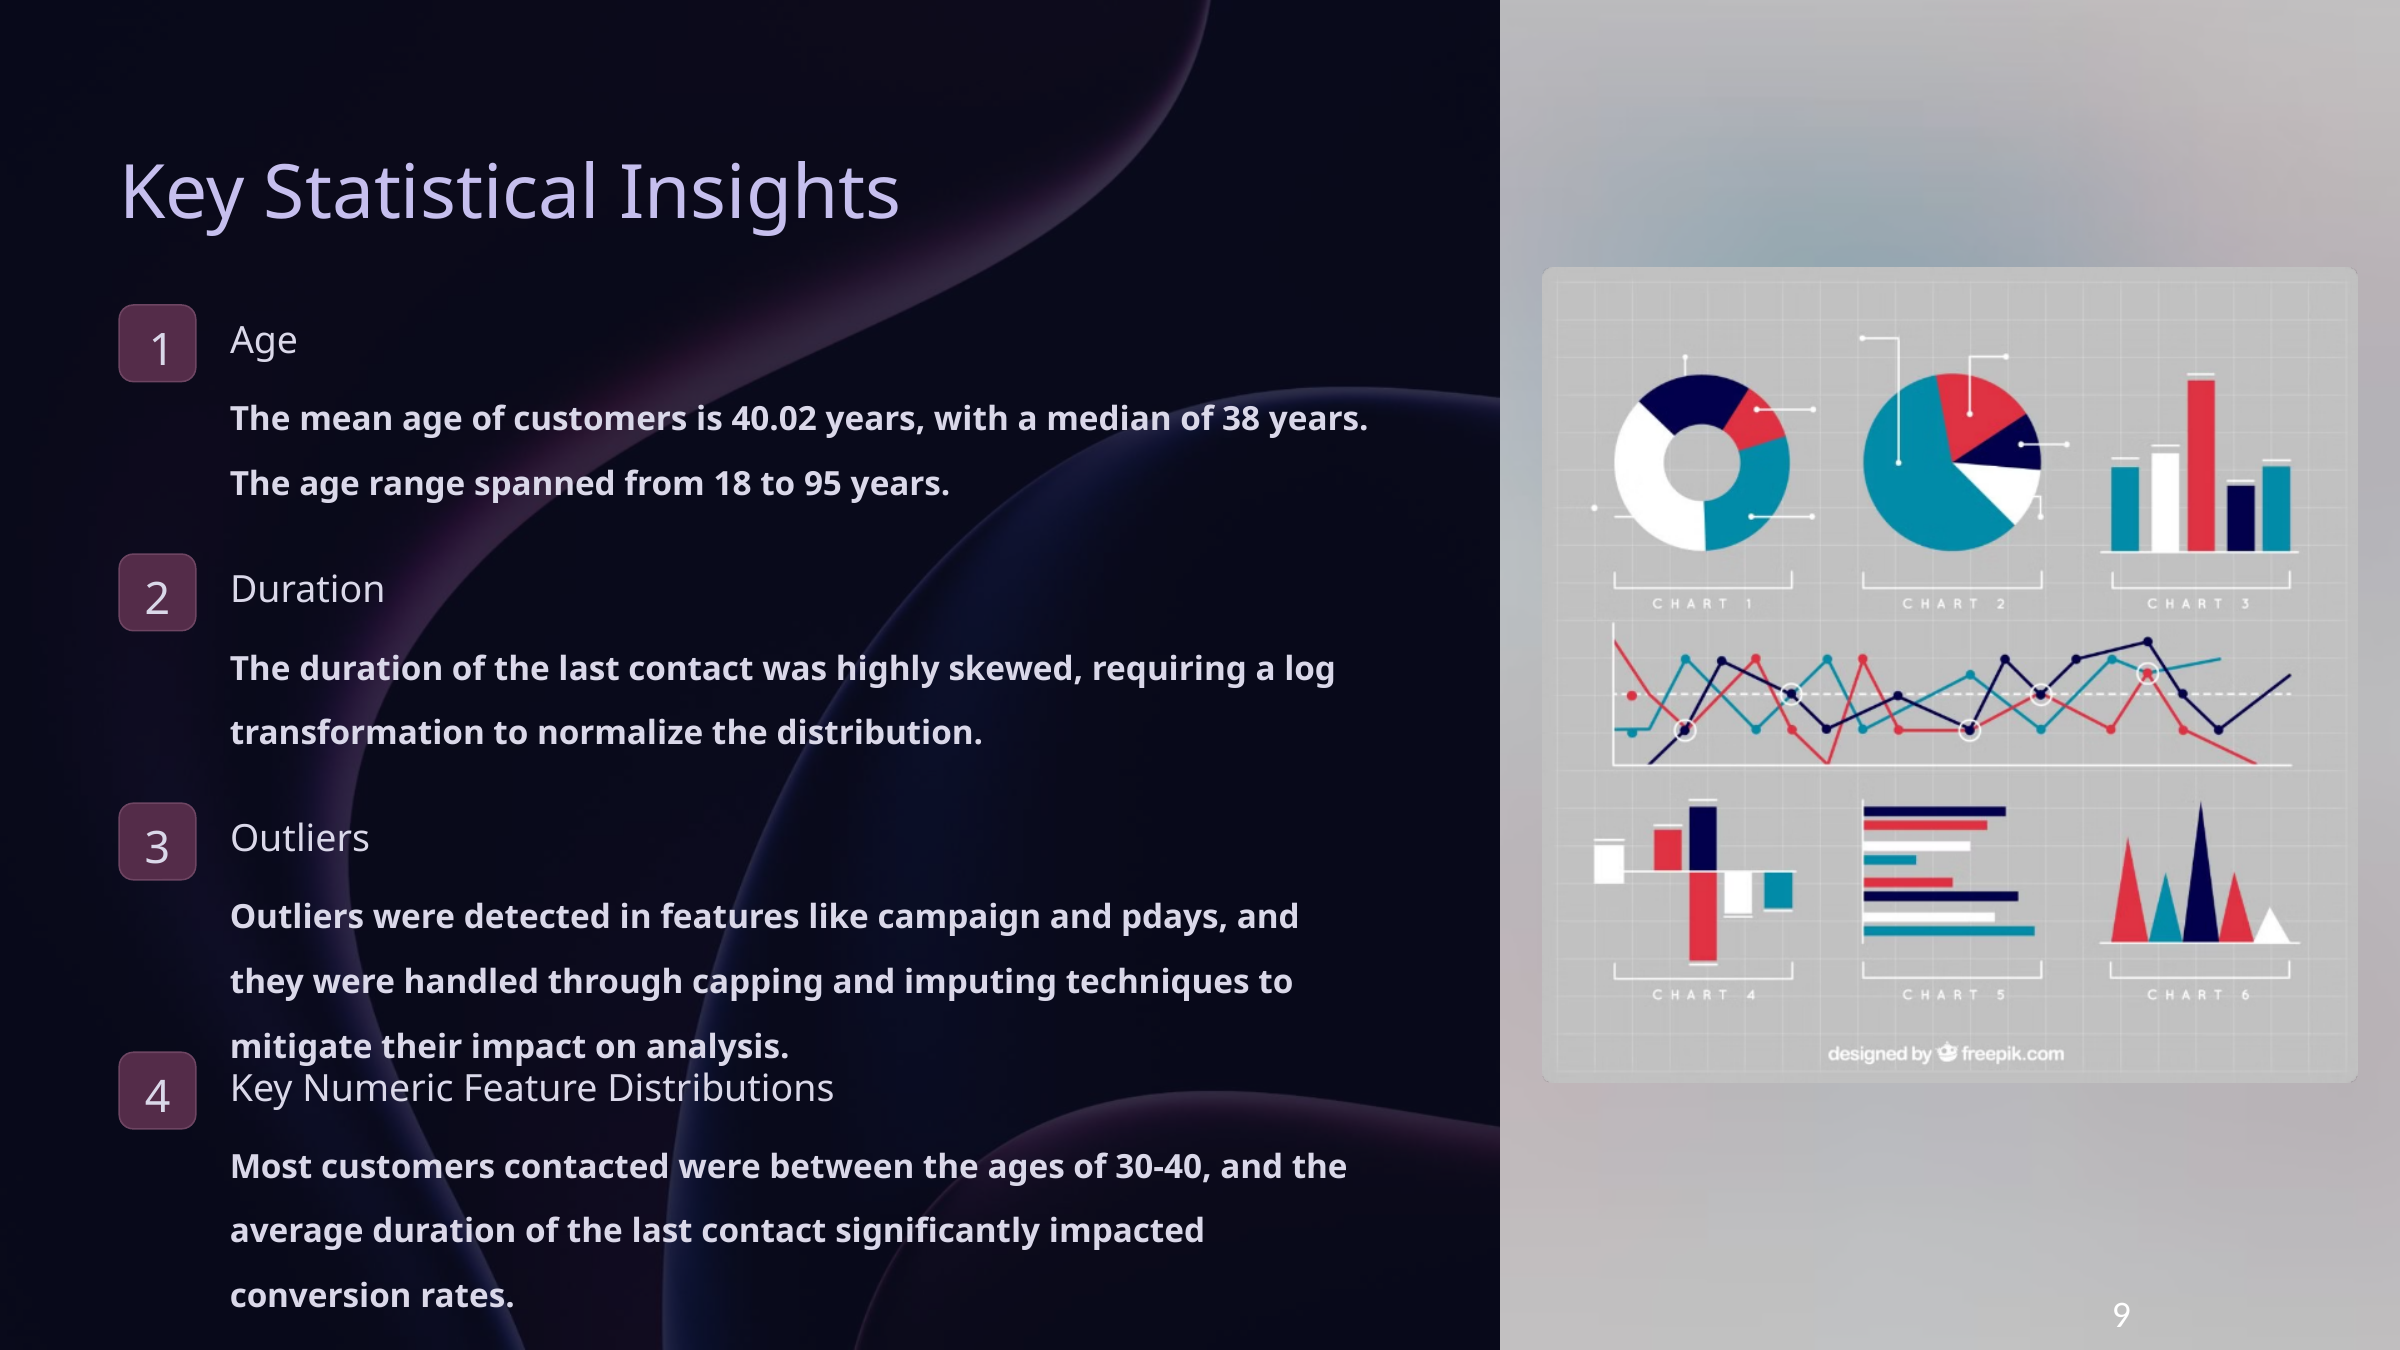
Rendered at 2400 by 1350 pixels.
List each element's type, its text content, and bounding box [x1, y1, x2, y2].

text_box Key Statistical Insights [119, 120, 949, 216]
text_box [119, 304, 196, 382]
text_box Outliers [229, 803, 609, 851]
text_box [119, 1052, 196, 1129]
text_box 2 [144, 569, 171, 616]
text_box 4 [143, 1067, 172, 1114]
text_box 3 [144, 818, 171, 865]
text_box [119, 803, 196, 880]
text_box Outliers were detected in features like campaign and pdays, and they were handled through capping and imputing techniques to mitigate their impact on analysis. [229, 870, 1381, 980]
text_box The mean age of customers is 40.02 years, with a median of 38 years. The age range spanned from 18 to 95 years. [229, 372, 1381, 482]
text_box Duration [229, 554, 609, 602]
text_box 1 [148, 320, 166, 366]
text_box Key Numeric Feature Distributions [229, 1052, 863, 1100]
text_box [119, 554, 196, 631]
text_box Most customers contacted were between the ages of 30-40, and the average duration of the last contact significantly impacted conversion rates. [229, 1120, 1381, 1229]
text_box The duration of the last contact was highly skewed, requiring a log transformation to normalize the distribution. [229, 621, 1381, 731]
picture [1499, 0, 2400, 1350]
text_box Age [229, 305, 609, 353]
